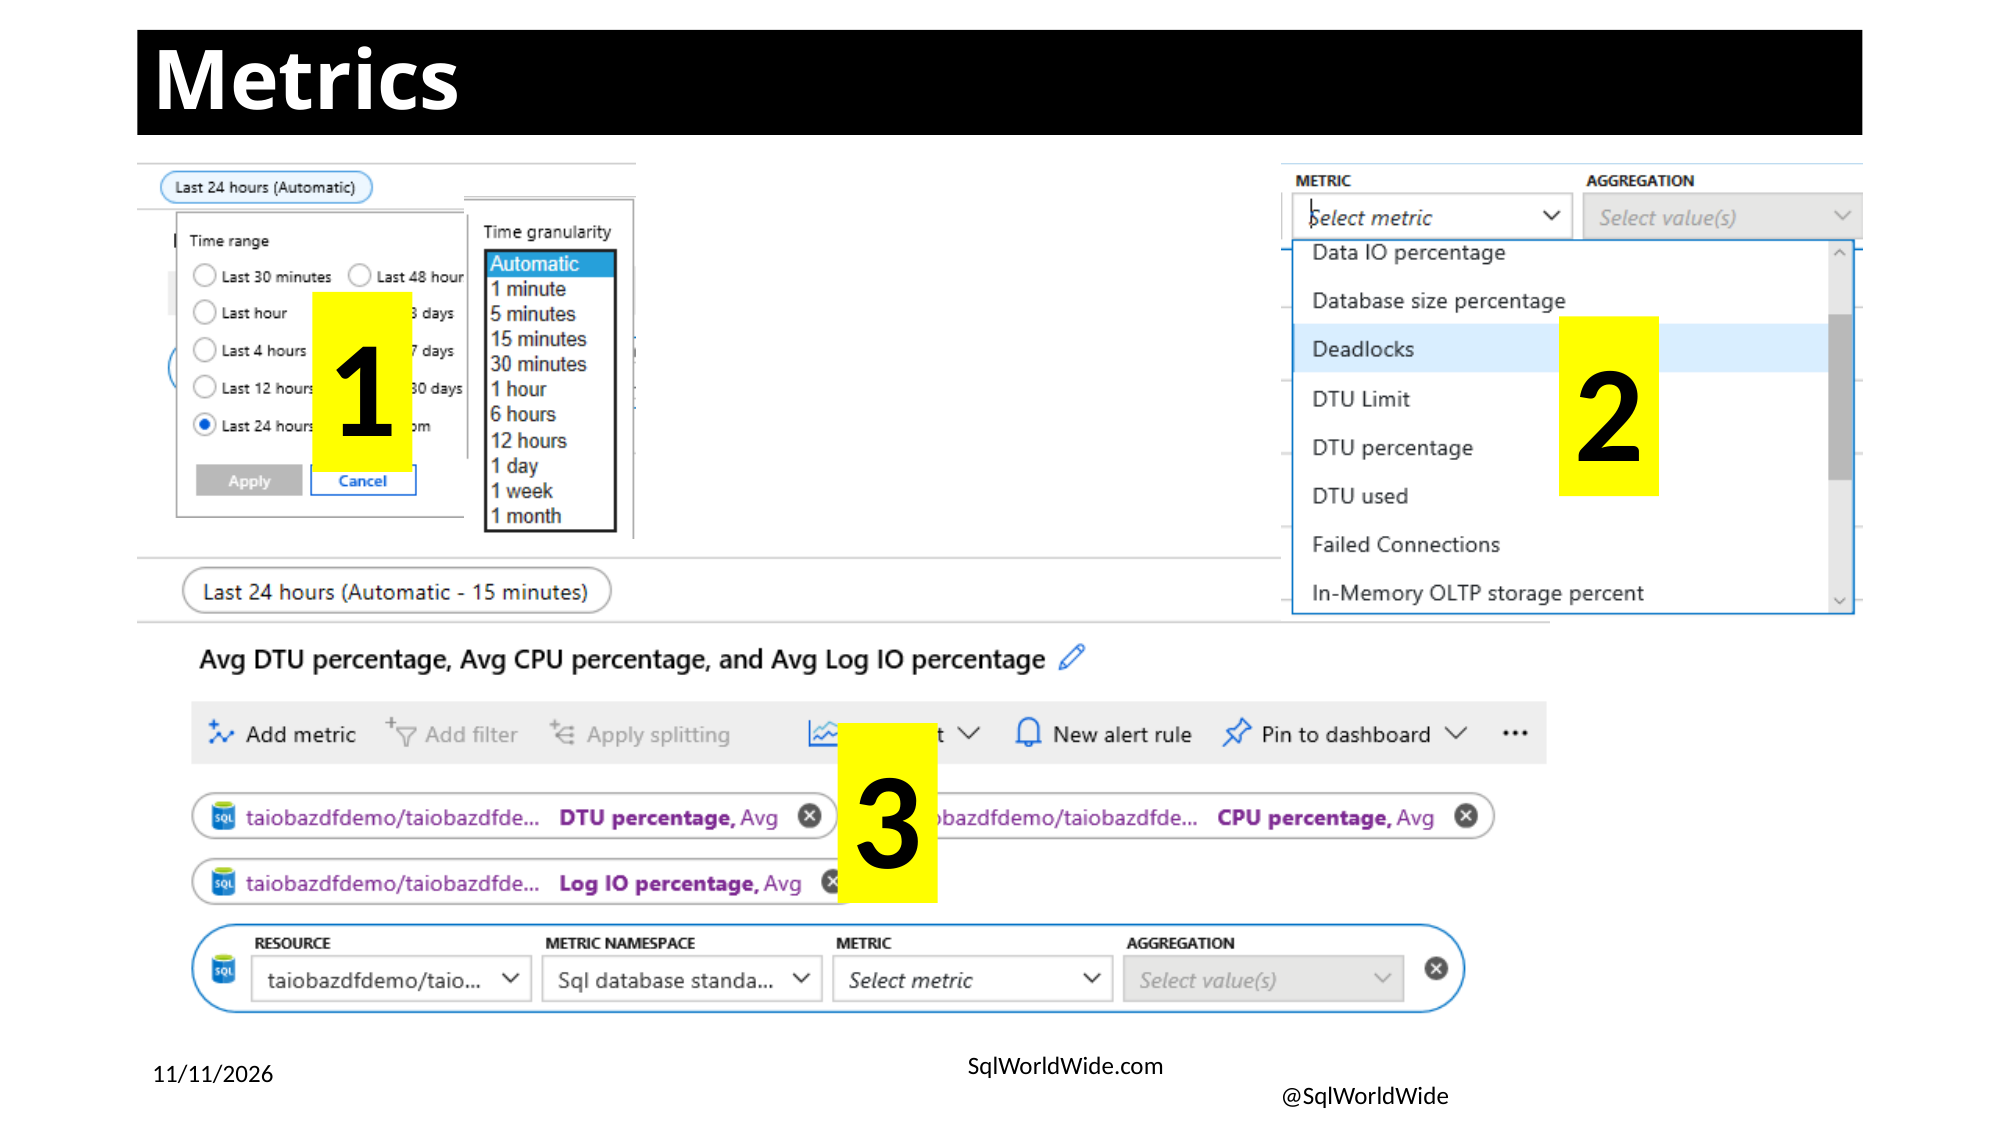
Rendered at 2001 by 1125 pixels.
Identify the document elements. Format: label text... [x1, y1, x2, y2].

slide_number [137, 1043, 588, 1103]
picture [1281, 163, 1863, 621]
picture [137, 160, 636, 539]
title Metrics [137, 29, 1863, 135]
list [137, 556, 1550, 1043]
footer SqlWorldWide.com @SqlWorldWide [867, 1042, 1863, 1103]
